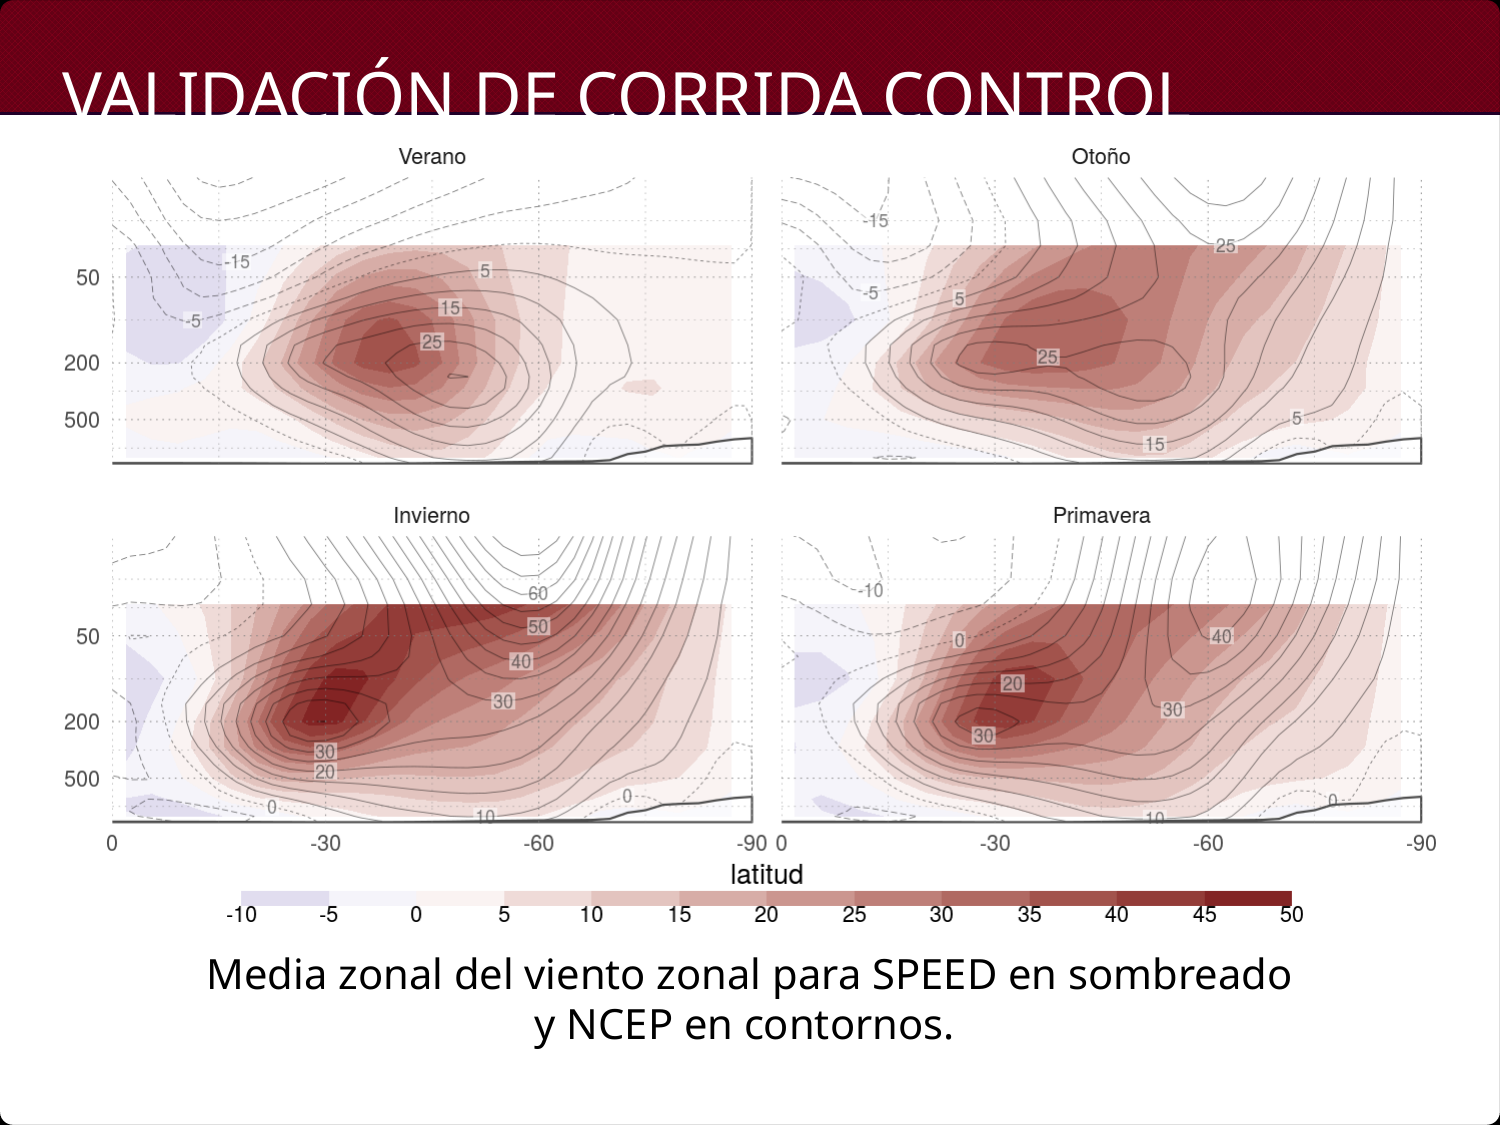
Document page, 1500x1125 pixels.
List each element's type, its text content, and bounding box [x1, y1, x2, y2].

picture [64, 148, 1436, 922]
list Validación de corrida Control [47, 35, 1453, 154]
list Media zonal del viento zonal para SPEED en sombreado y NCEP en contornos. [183, 940, 1317, 1095]
